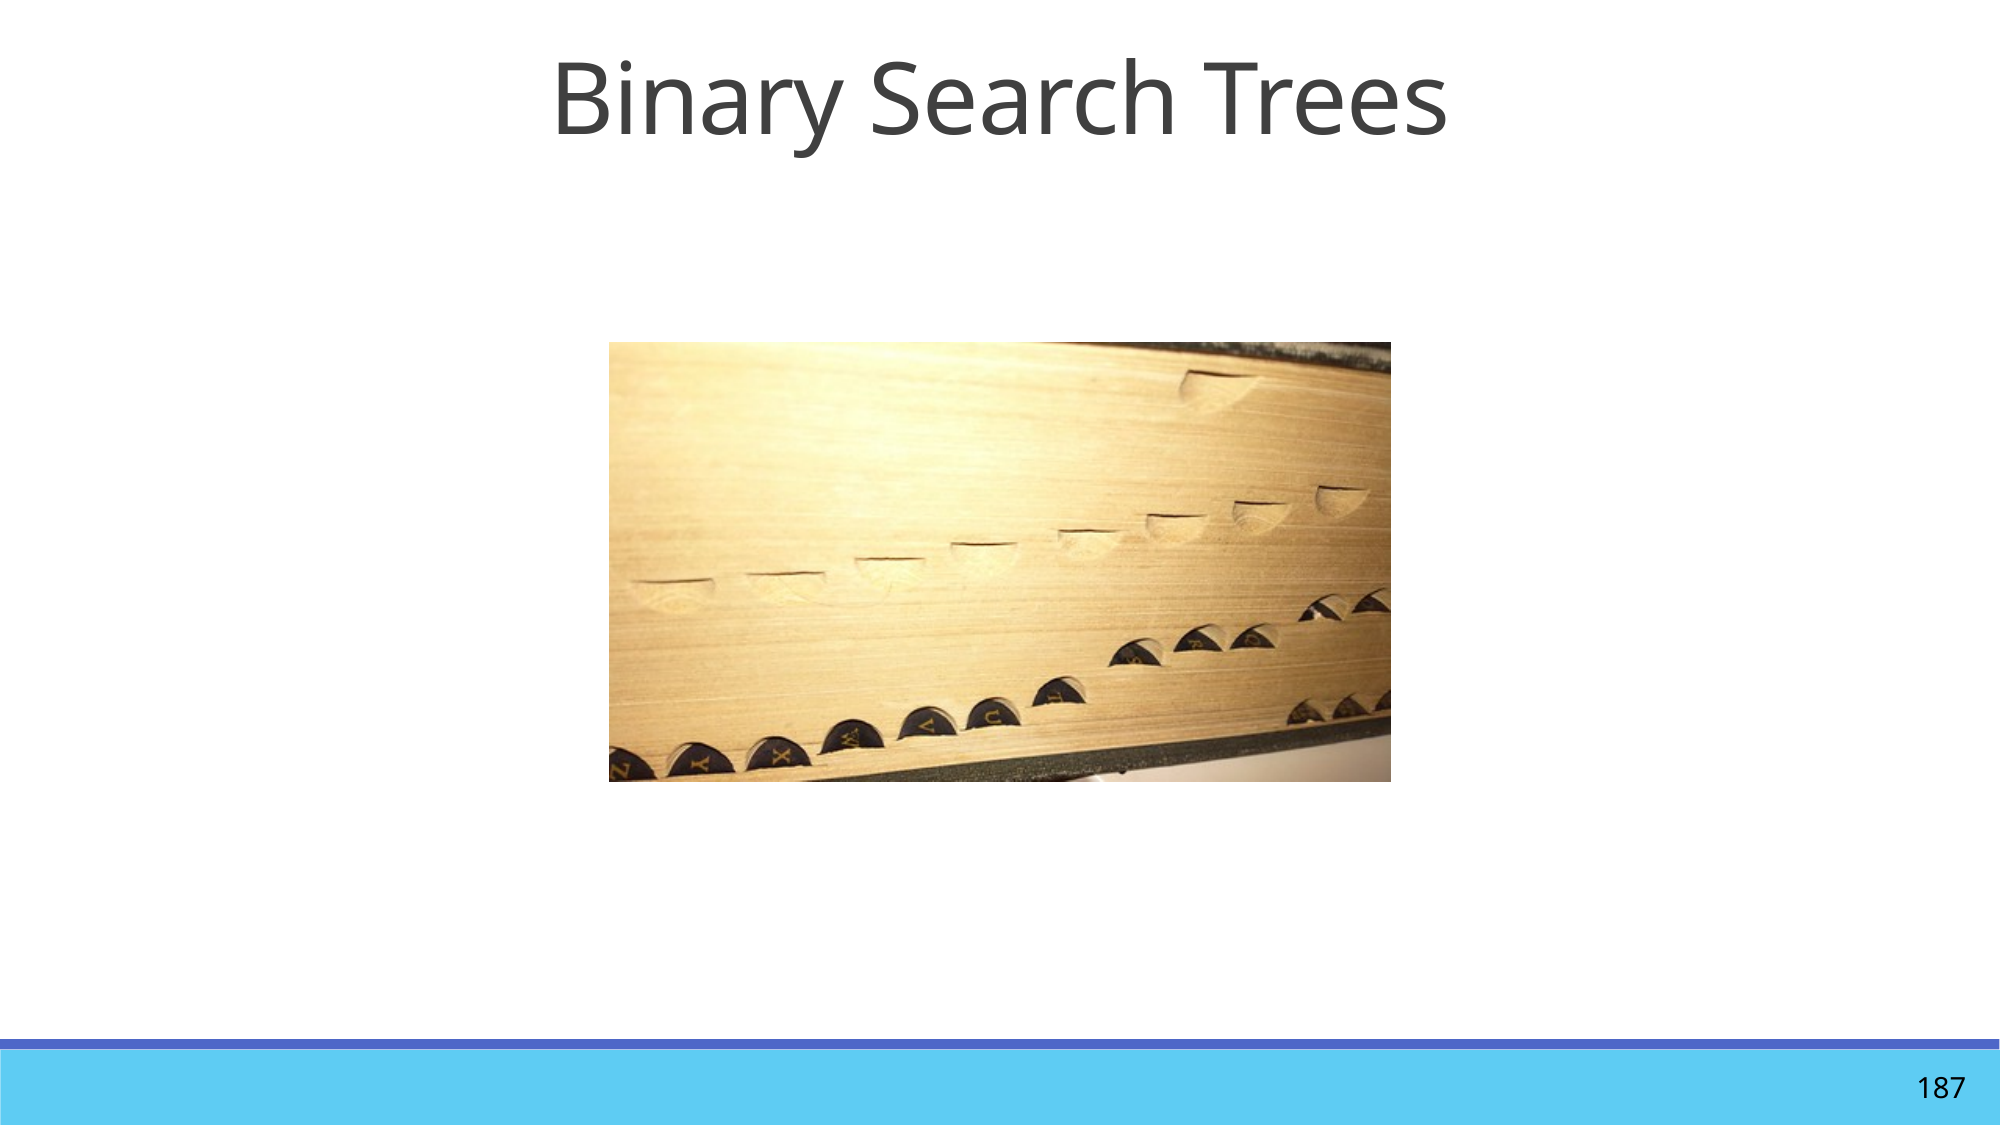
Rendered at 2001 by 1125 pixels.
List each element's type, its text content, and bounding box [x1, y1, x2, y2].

picture [608, 342, 1392, 783]
title Binary Search Trees [0, 0, 2000, 163]
slide_number 187 [1766, 1059, 1982, 1120]
